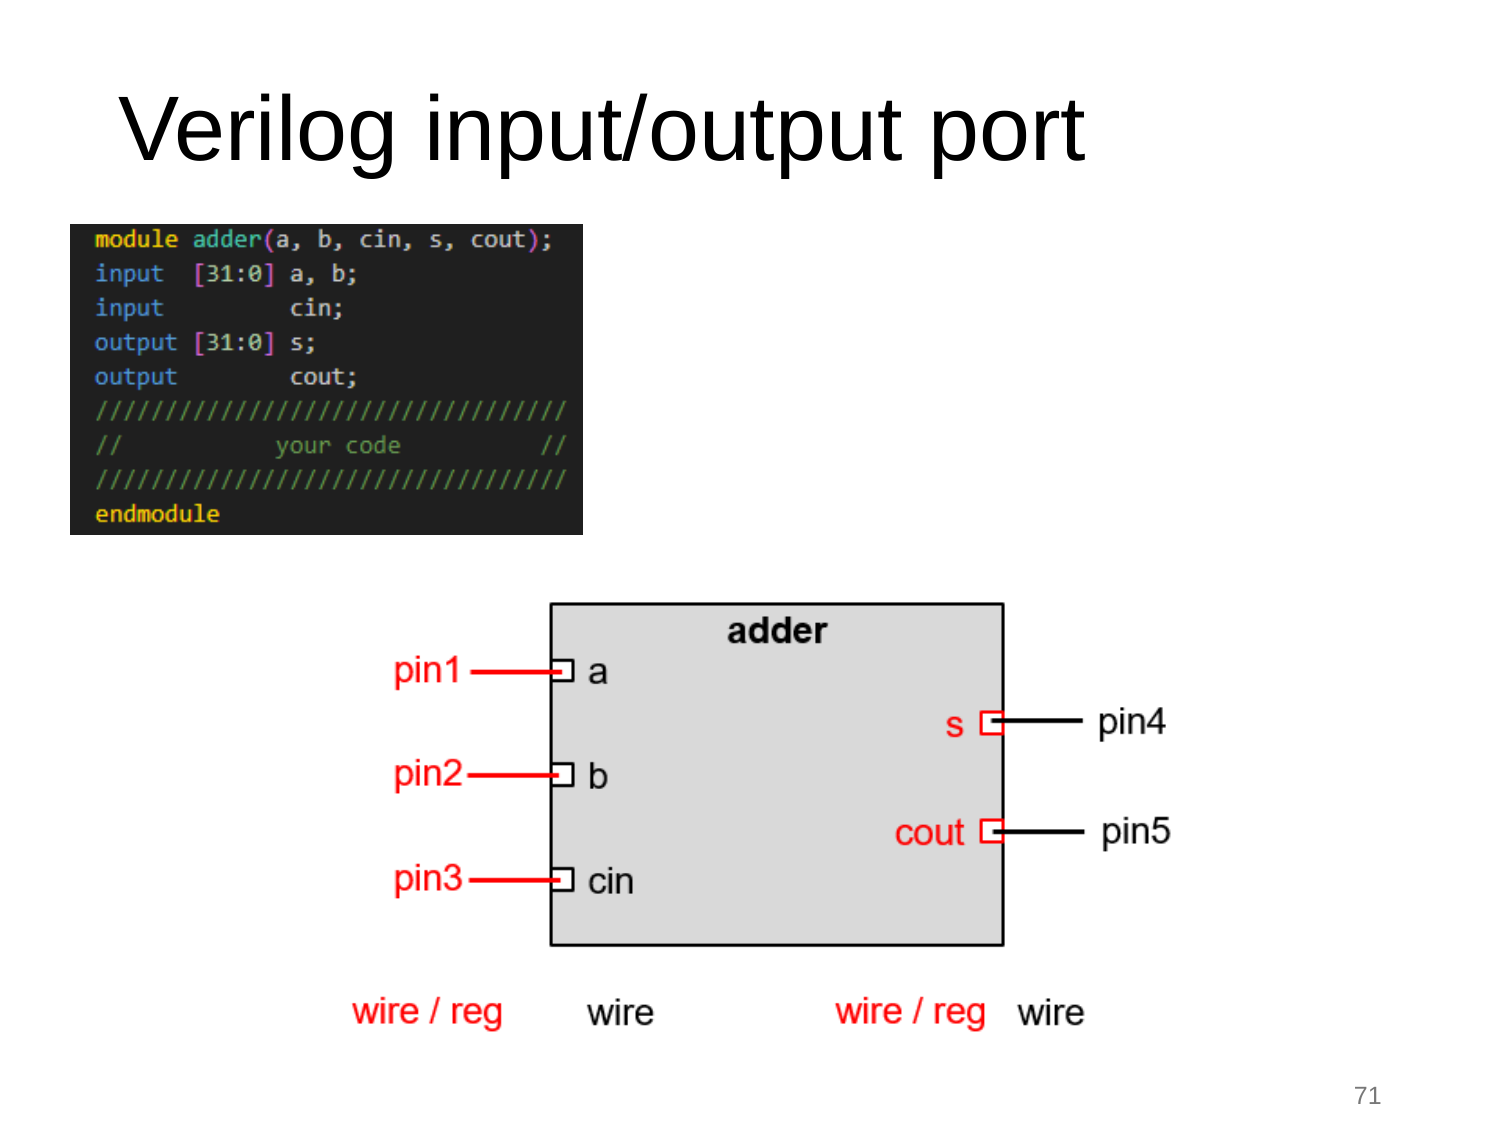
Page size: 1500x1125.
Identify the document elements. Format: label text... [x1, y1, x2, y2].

picture [70, 223, 584, 535]
slide_number 71 [1059, 1065, 1397, 1125]
title Verilog input/output port [103, 22, 1397, 240]
picture [308, 561, 1192, 1053]
